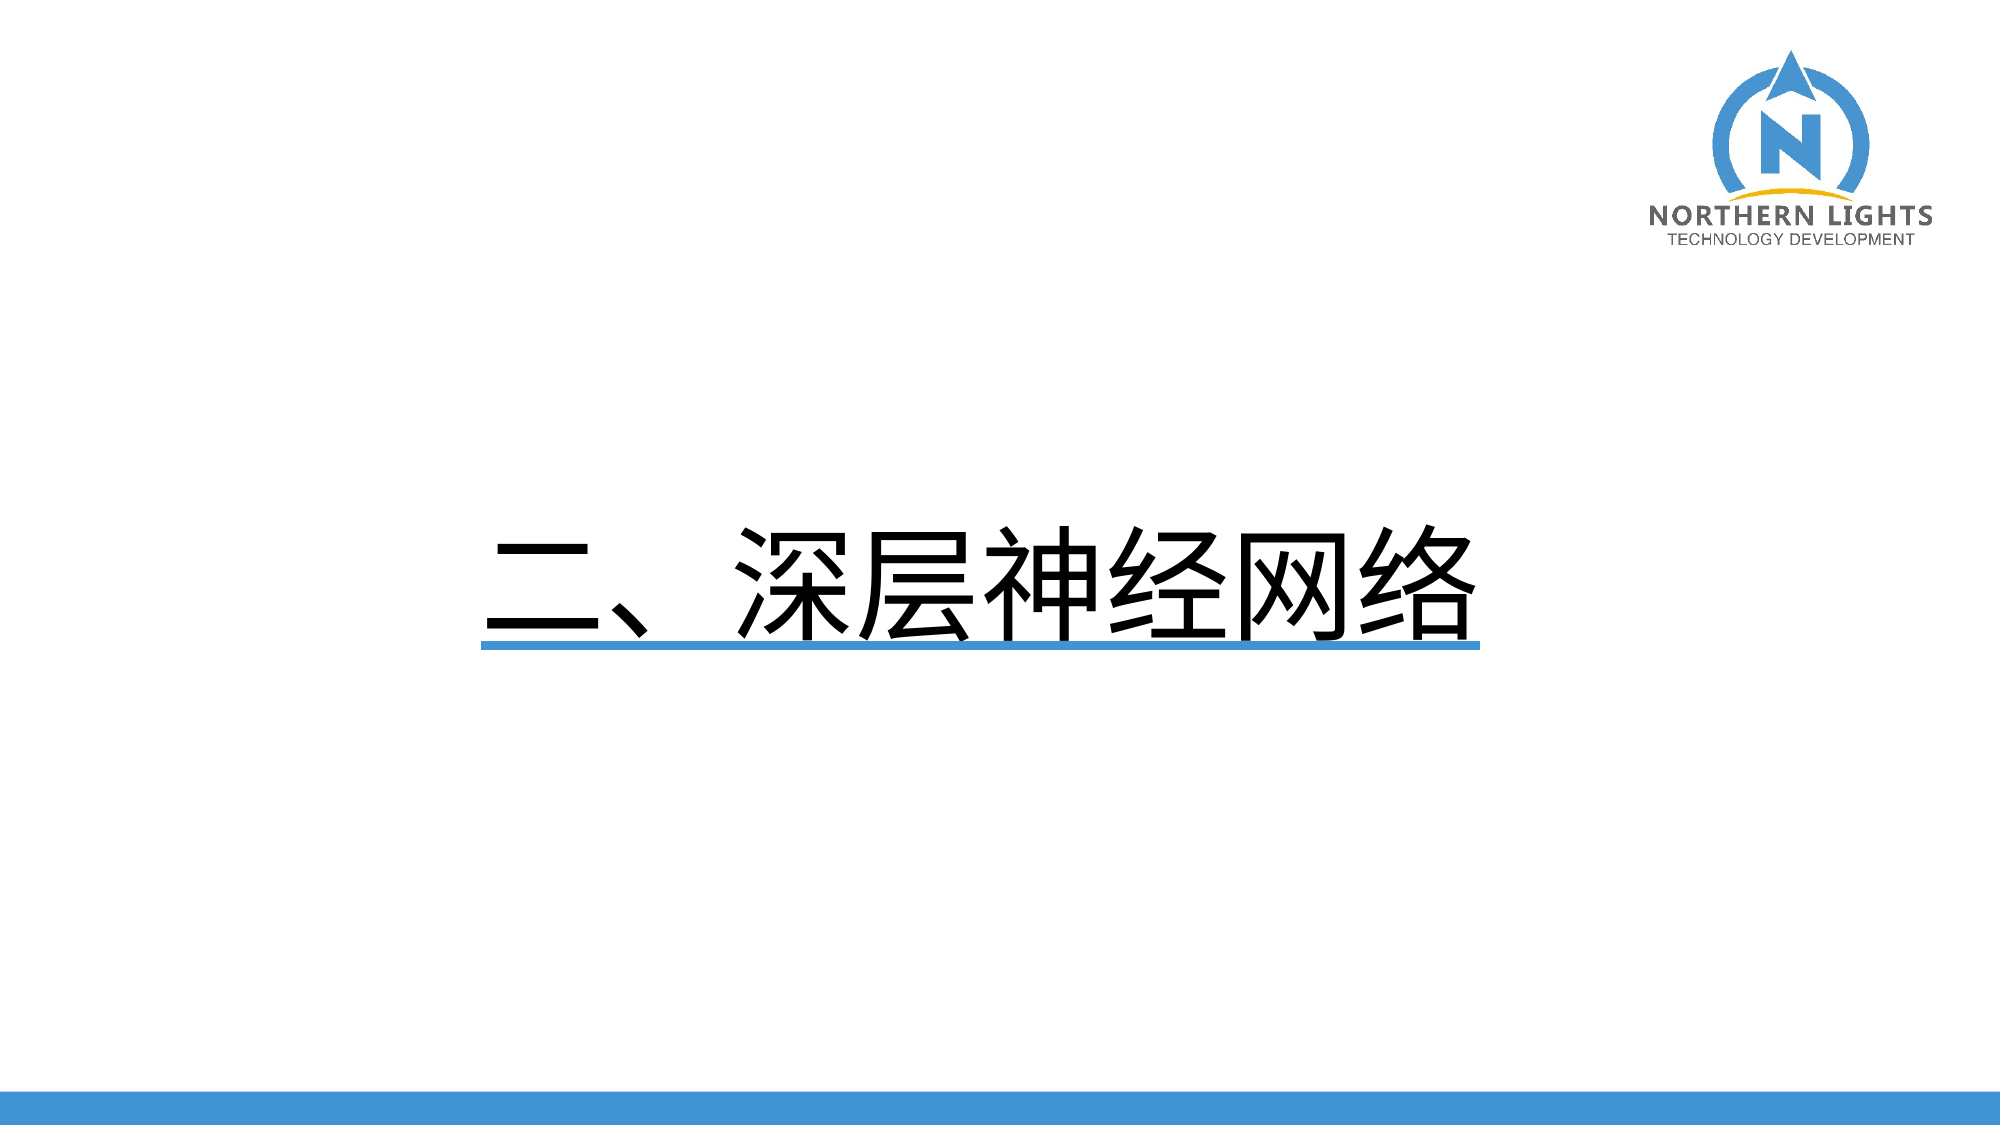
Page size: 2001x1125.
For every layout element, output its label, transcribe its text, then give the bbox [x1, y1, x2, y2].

picture [1614, 33, 1964, 266]
title 二、深层神经网络 [356, 520, 1605, 662]
